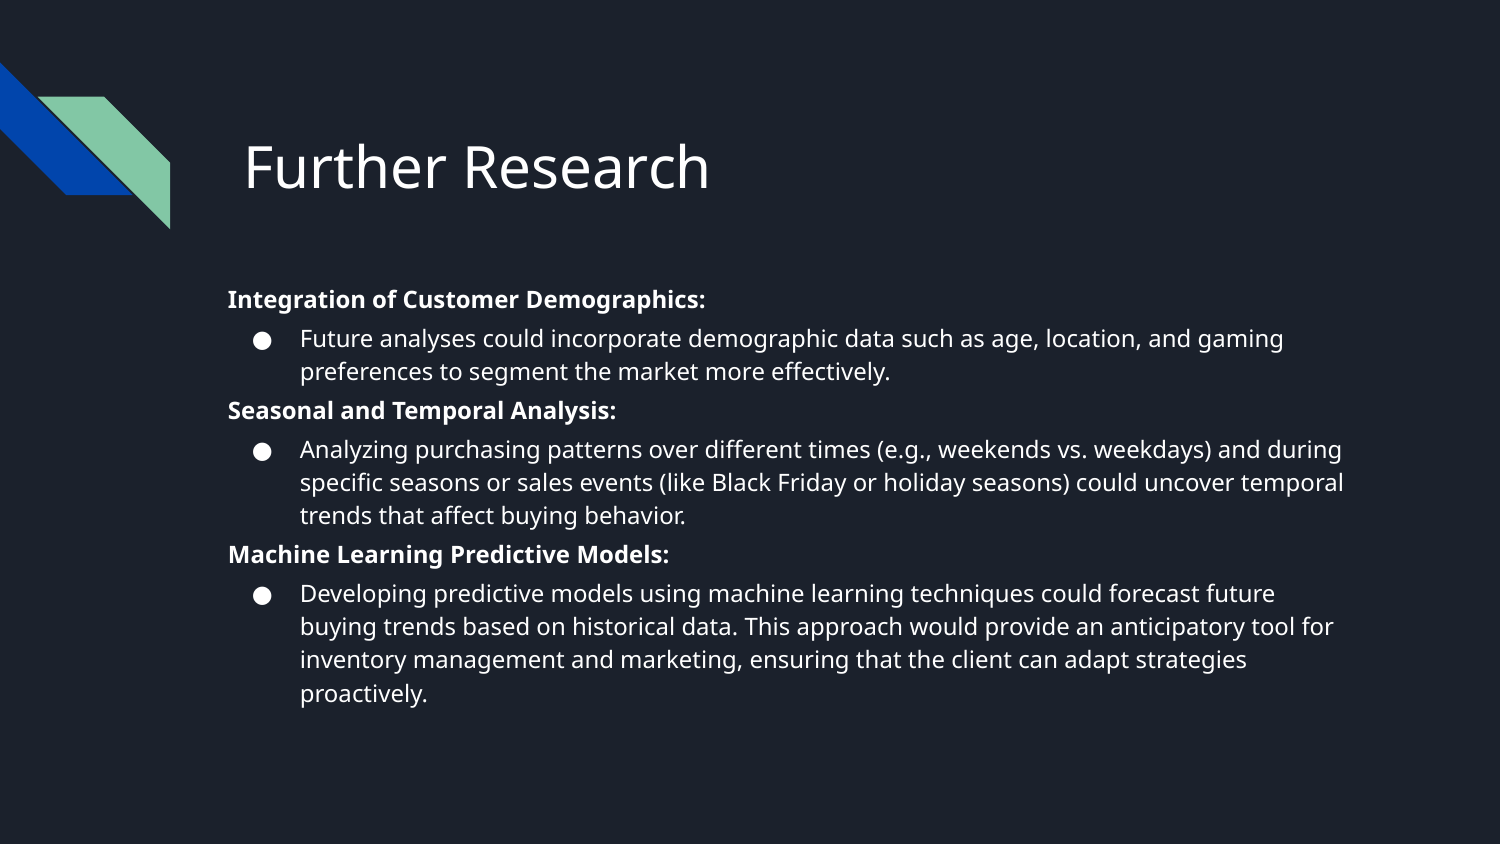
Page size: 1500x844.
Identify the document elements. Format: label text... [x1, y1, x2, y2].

title Further Research [212, 115, 1368, 265]
list Integration of Customer Demographics: Future analyses could incorporate demographic data such as age, location, and gaming preferences to segment the market more effectively. Seasonal and Temporal Analysis: Analyzing purchasing patterns over different times (e.g., weekends vs. weekdays) and during specific seasons or sales events (like Black Friday or holiday seasons) could uncover temporal trends that affect buying behavior. Machine Learning Predictive Models: Developing predictive models using machine learning techniques could forecast future buying trends based on historical data. This approach would provide an anticipatory tool for inventory management and marketing, ensuring that the client can adapt strategies proactively. [212, 265, 1368, 743]
